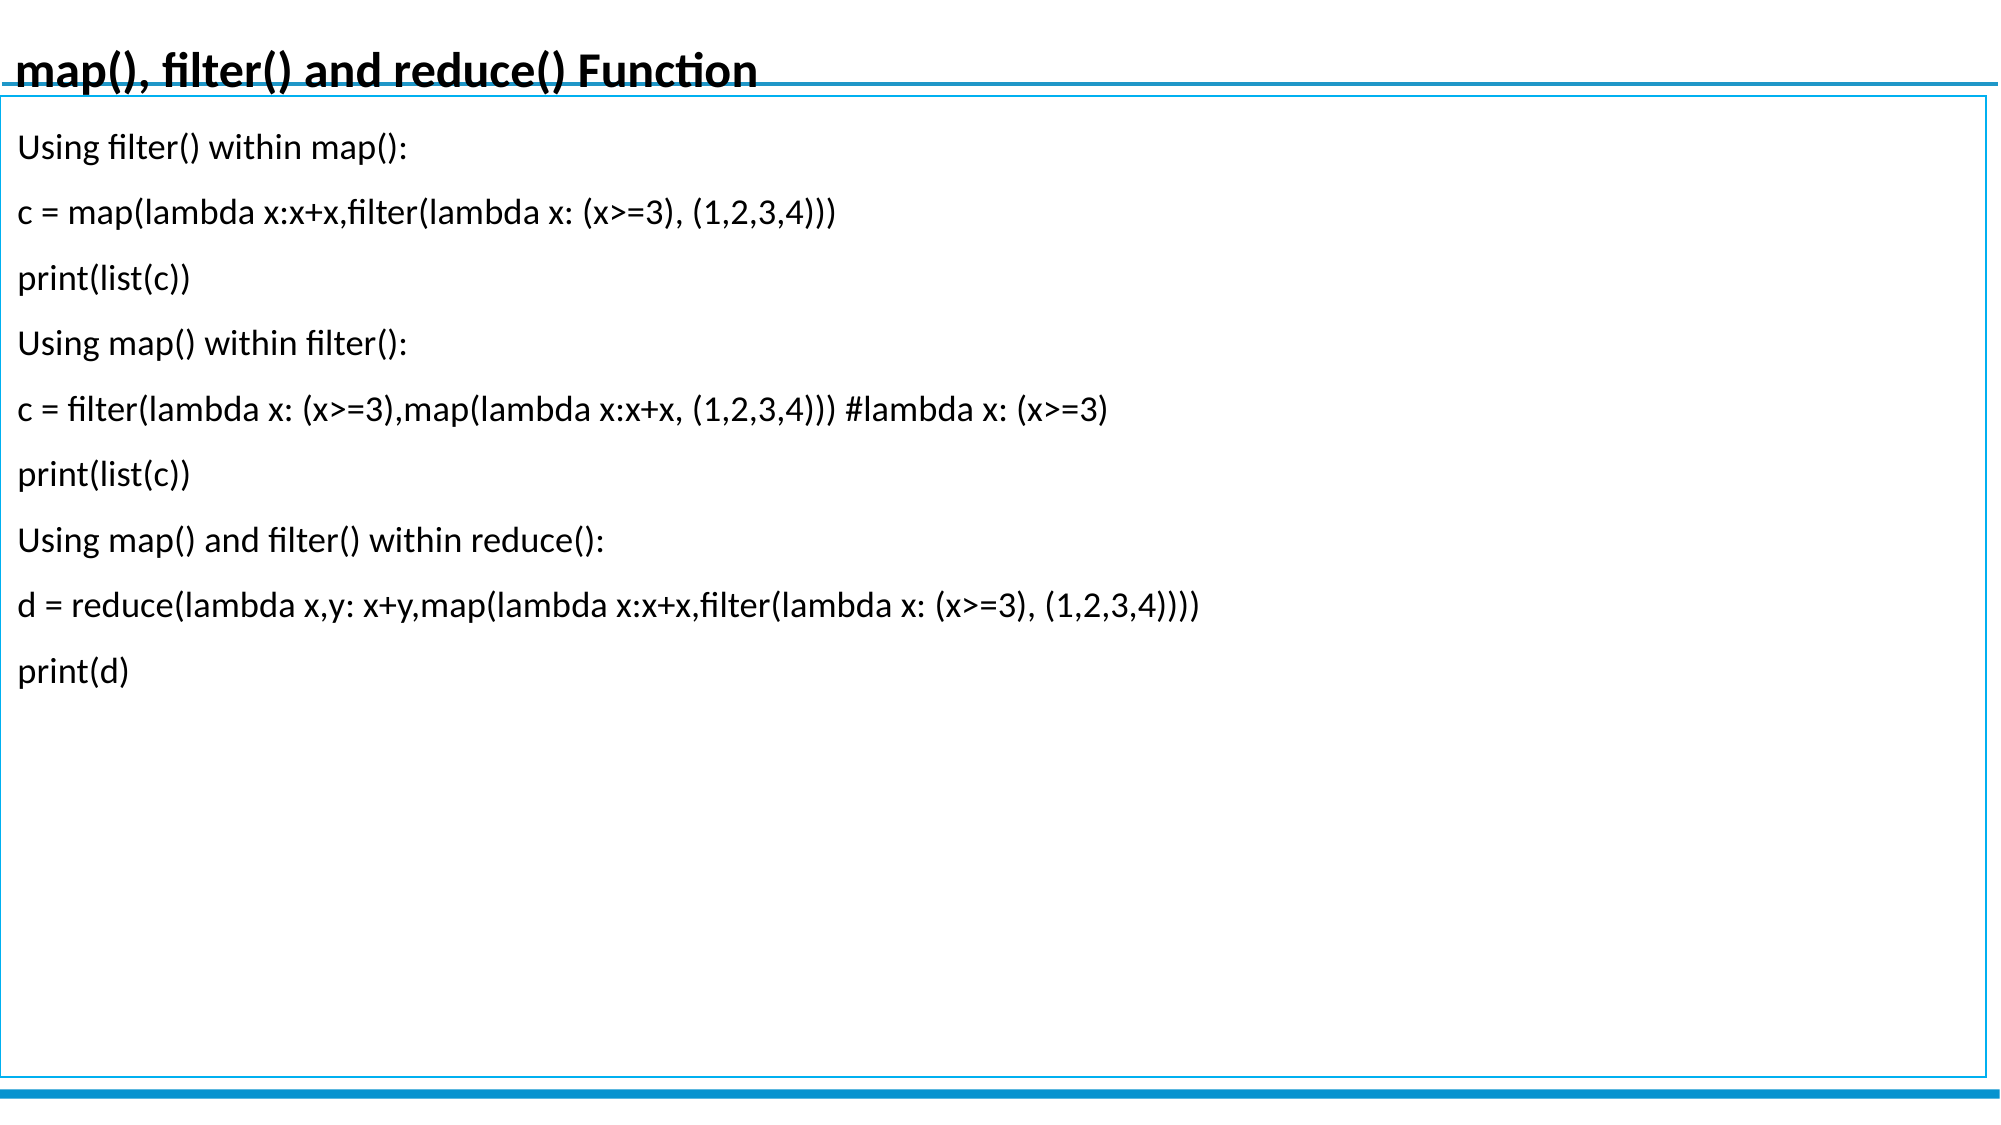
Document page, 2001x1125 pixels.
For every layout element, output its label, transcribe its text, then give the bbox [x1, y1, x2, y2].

text_box map(), filter() and reduce() Function [14, 7, 1986, 93]
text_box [0, 95, 1986, 1078]
text_box [0, 1089, 2000, 1099]
